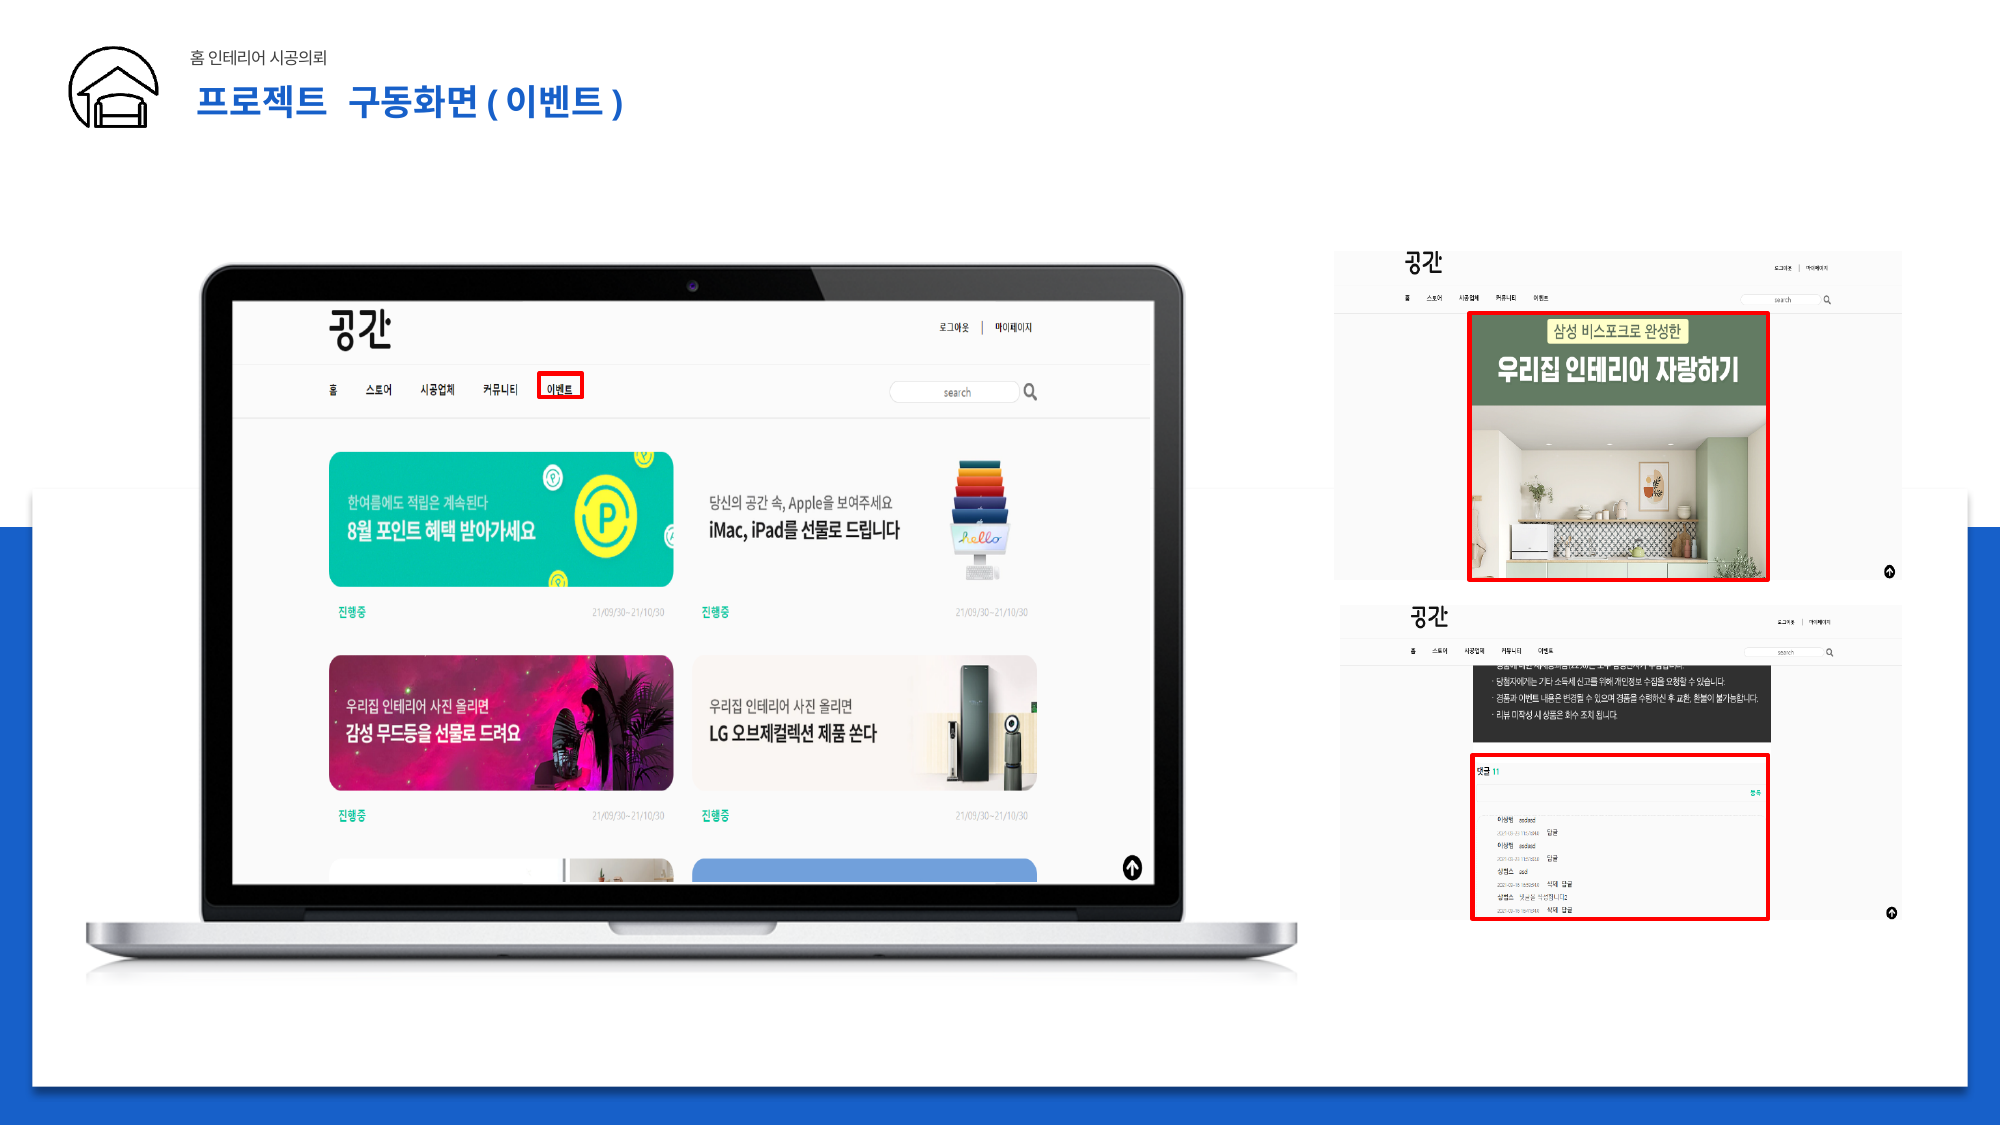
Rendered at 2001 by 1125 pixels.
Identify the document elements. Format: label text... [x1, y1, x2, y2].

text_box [1334, 250, 1902, 920]
picture [50, 239, 1336, 993]
title 프로젝트 구동화면(이벤트) [176, 59, 2000, 143]
picture [66, 44, 159, 130]
